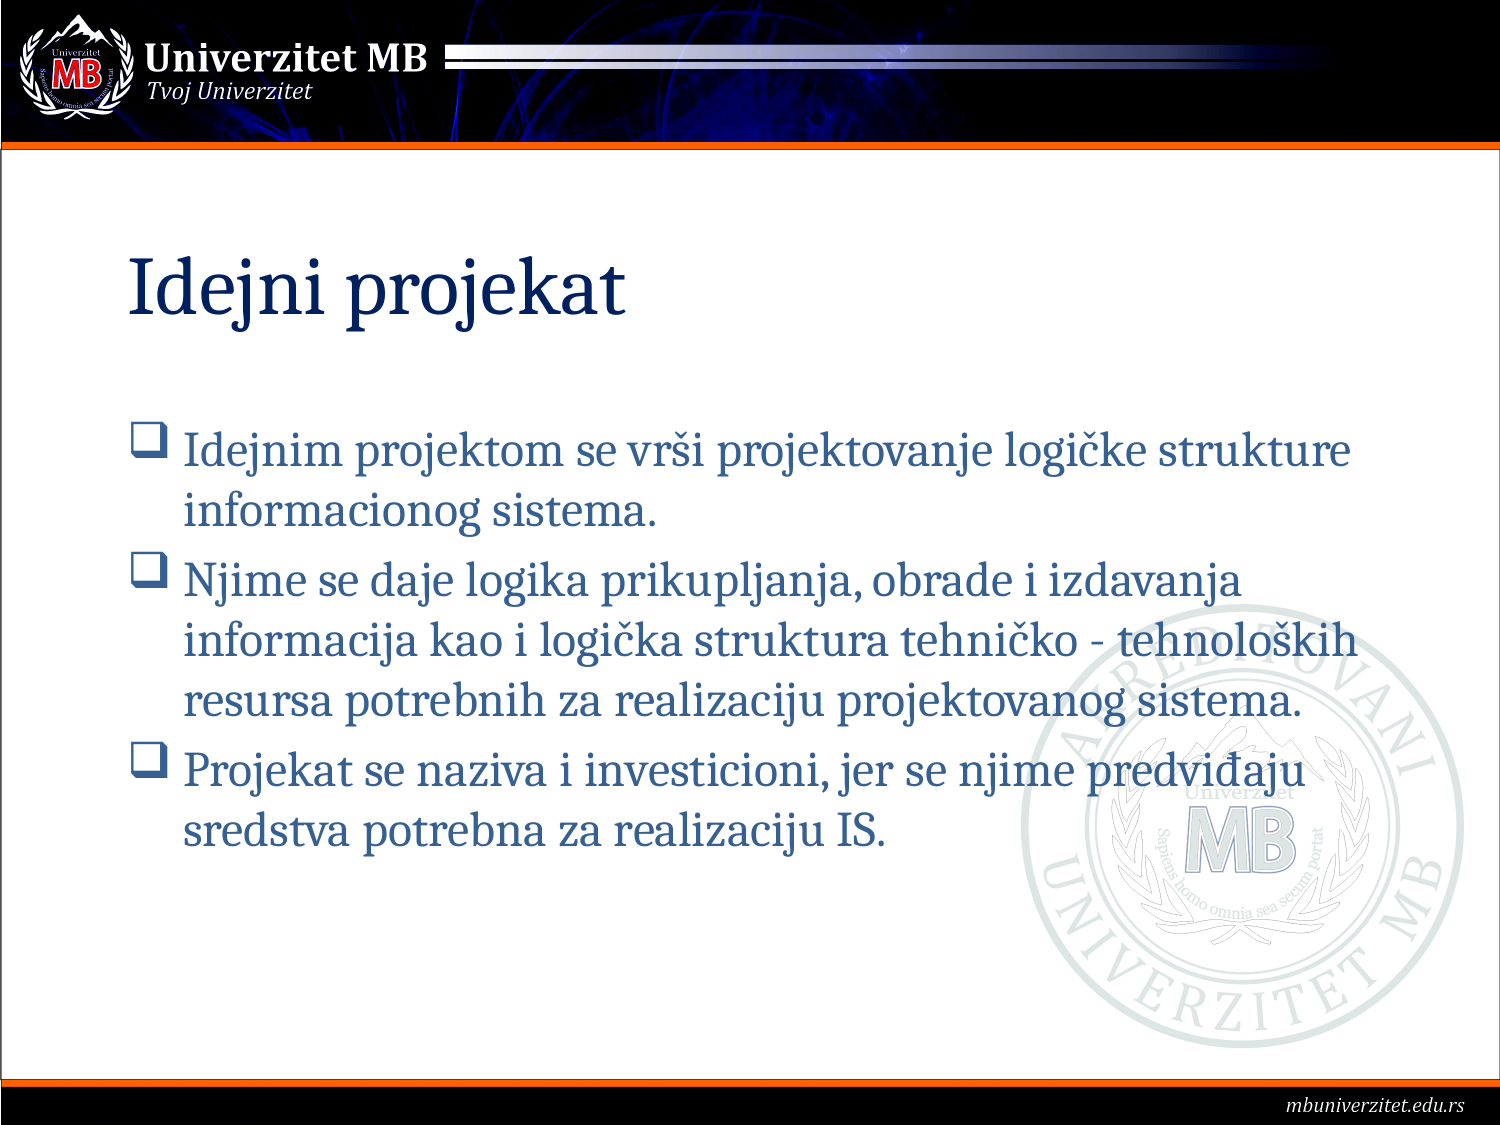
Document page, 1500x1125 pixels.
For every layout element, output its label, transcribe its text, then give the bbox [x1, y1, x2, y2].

picture [0, 0, 1500, 1125]
subtitle Idejnim projektom se vrši projektovanje logičke strukture informacionog sistema. Njime se daje logika prikupljanja, obrade i izdavanja informacija kao i logička struktura tehničko - tehnoloških resursa potrebnih za realizaciju projektovanog sistema. Projekat se naziva i investicioni, jer se njime predviđaju sredstva potrebna za realizaciju IS. [112, 408, 1436, 941]
title Idejni projekat [112, 160, 1388, 402]
